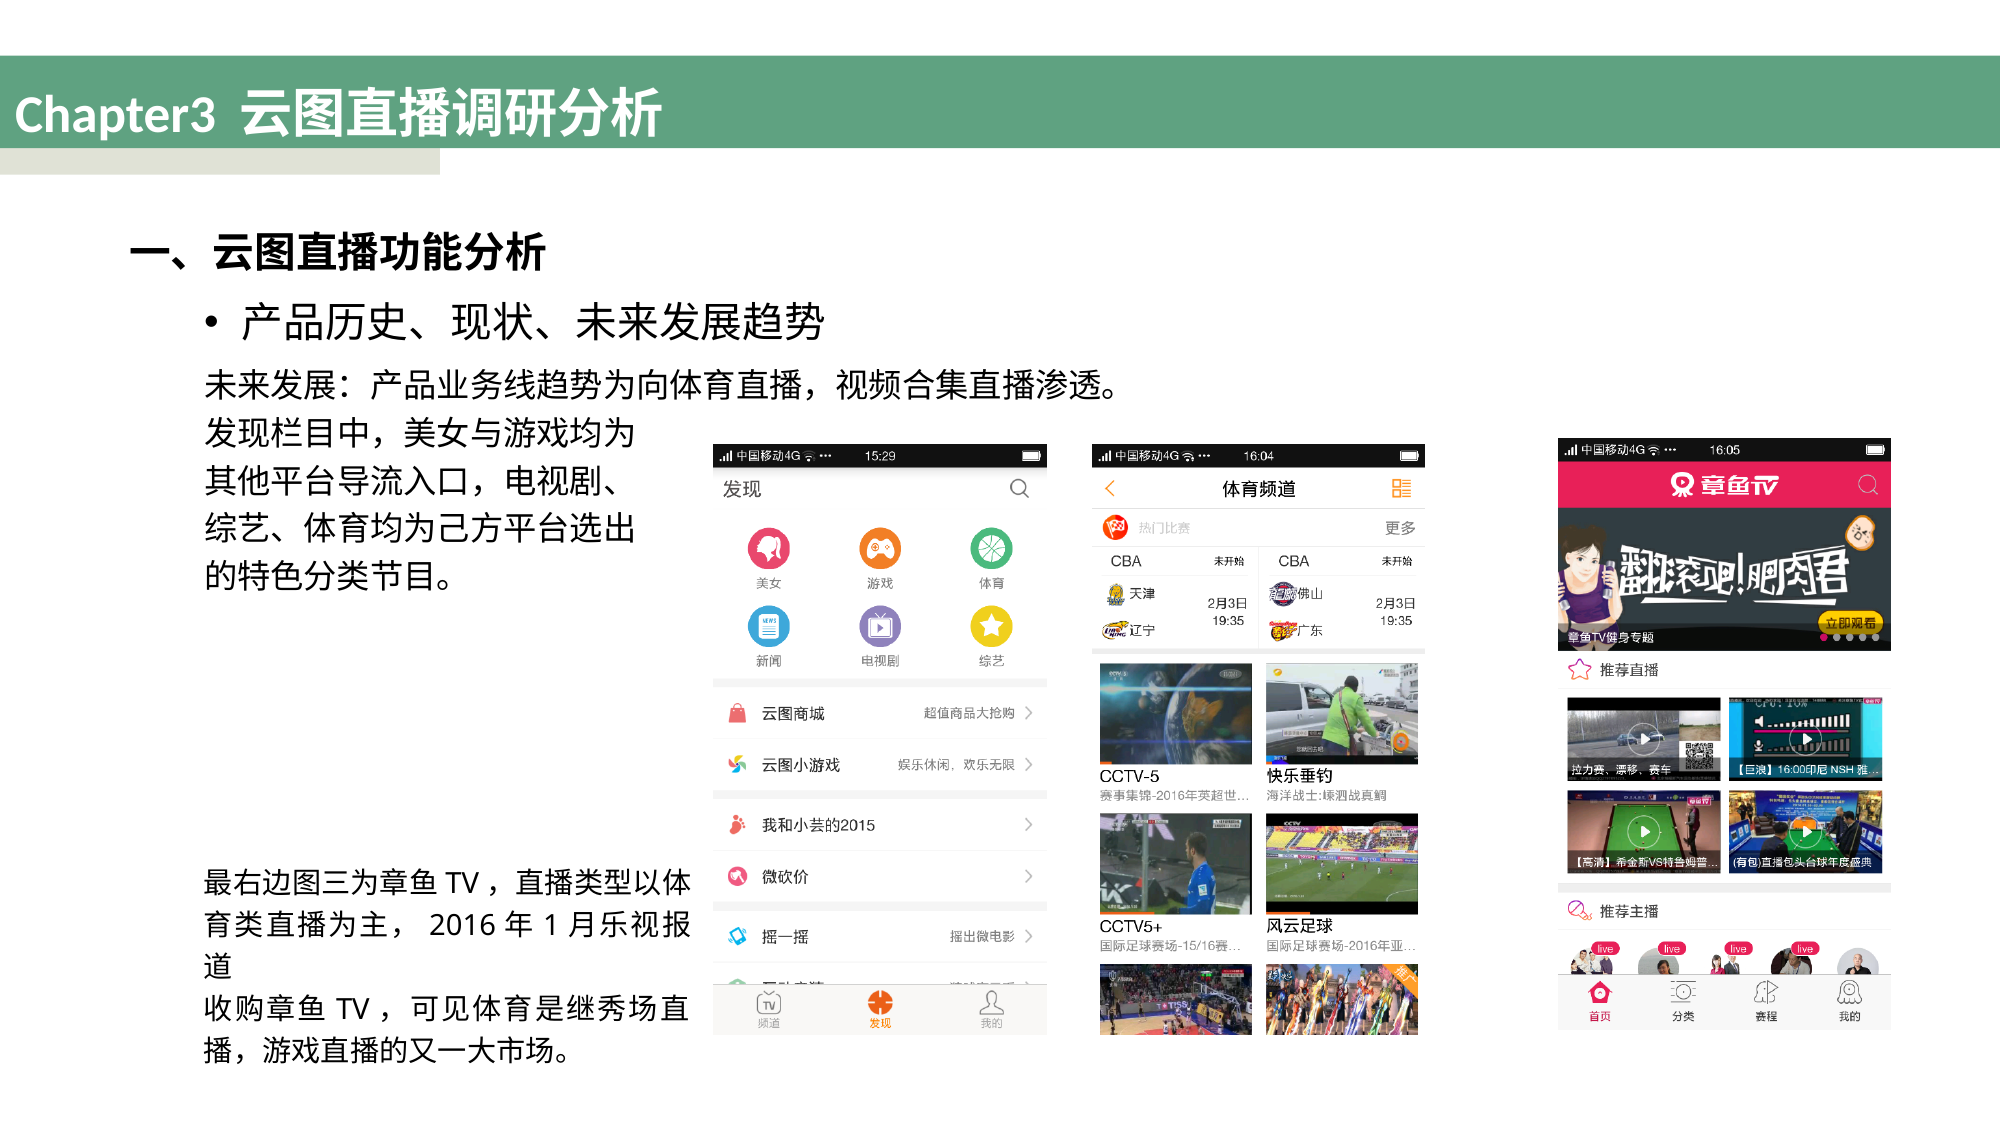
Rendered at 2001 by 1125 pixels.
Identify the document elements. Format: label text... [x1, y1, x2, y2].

picture [1092, 444, 1425, 1035]
text_box 一、云图直播功能分析 产品历史、现状、未来发展趋势 未来发展：产品业务线趋势为向体育直播，视频合集直播渗透。 发现栏目中，美女与游戏均为 其他平台导流入口，电视剧、 综艺、体育均为己方平台选出 的特色分类节目。 [114, 207, 1886, 1035]
title Chapter3 云图直播调研分析 [0, 55, 714, 175]
picture [713, 444, 1047, 1035]
picture [1558, 438, 1891, 1030]
text_box 最右边图三为章鱼TV，直播类型以体 育类直播为主，2016年1月乐视报道 收购章鱼TV，可见体育是继秀场直 播，游戏直播的又一大市场。 [114, 849, 707, 1075]
